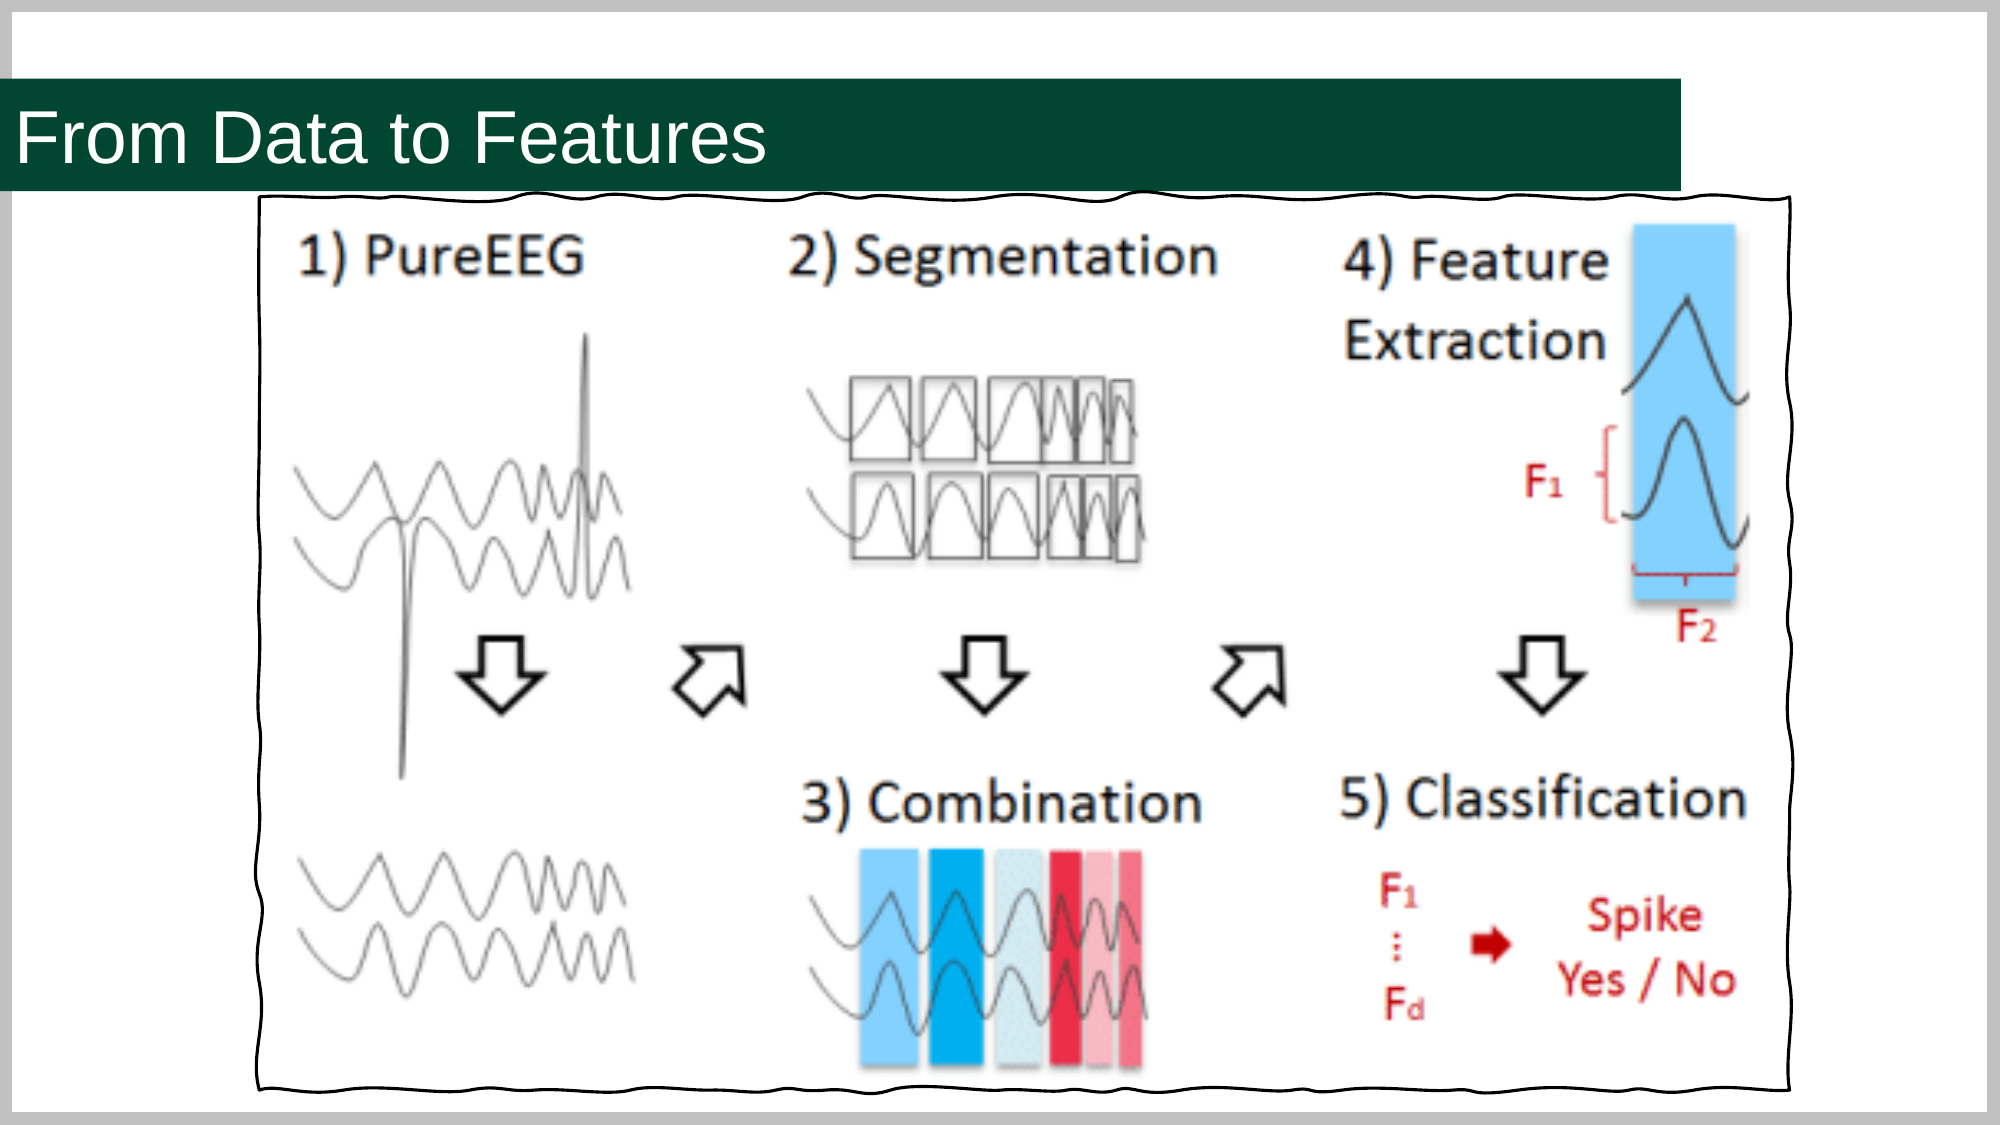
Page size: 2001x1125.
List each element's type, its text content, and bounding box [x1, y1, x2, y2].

text_box [0, 0, 2000, 1125]
text_box From Data to Features [0, 84, 1360, 184]
text_box [0, 78, 1681, 192]
picture [259, 196, 1790, 1091]
